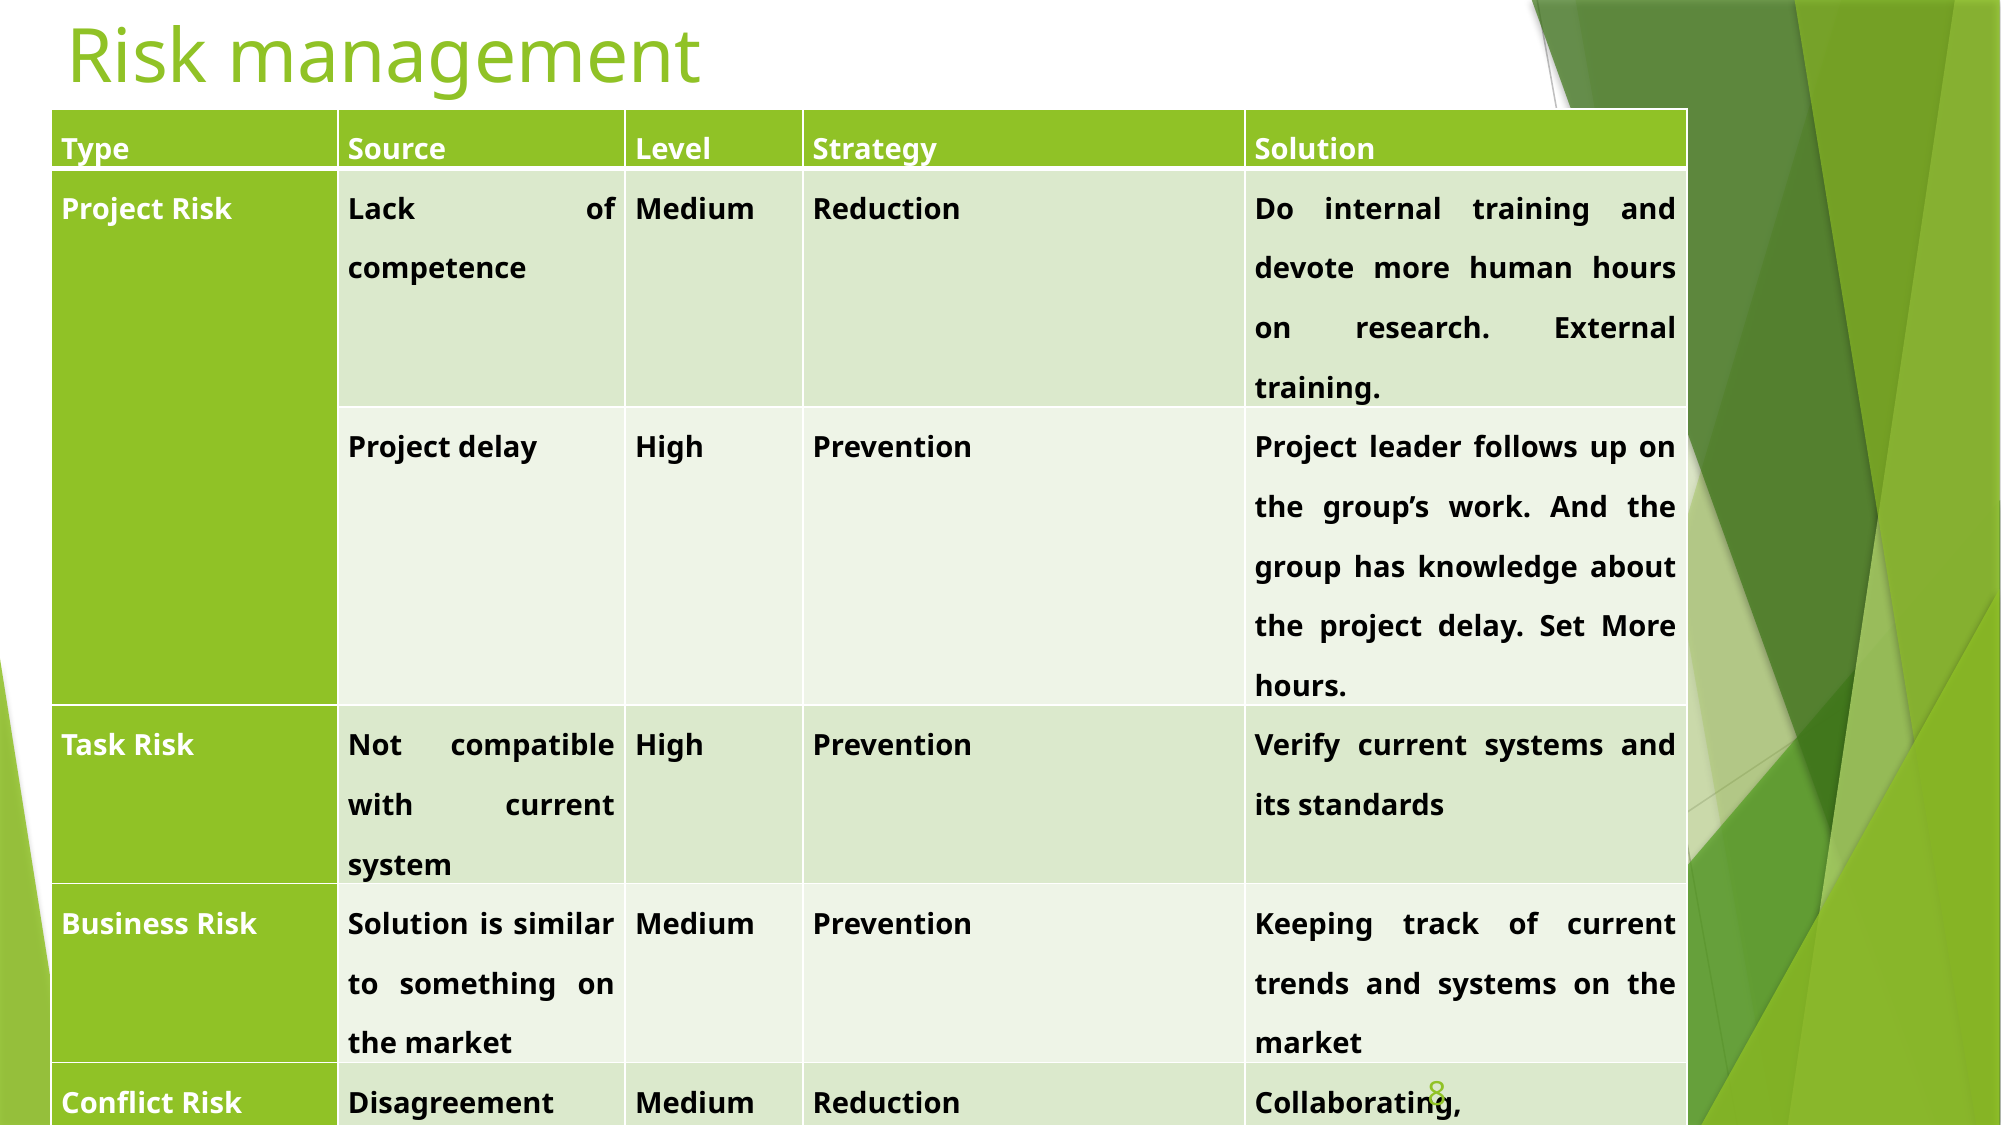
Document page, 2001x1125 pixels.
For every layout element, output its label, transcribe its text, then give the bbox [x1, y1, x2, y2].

table_cell High [626, 408, 802, 704]
table_cell Prevention [804, 408, 1244, 704]
table_cell Task Risk [52, 706, 337, 883]
table_cell Do internal training and devote more human hours on research. External training. [1246, 171, 1686, 406]
table_cell Prevention [804, 884, 1244, 1062]
table_cell Keeping track of current trends and systems on the market [1246, 884, 1686, 1062]
table_header Type [52, 110, 337, 166]
table_header Source [339, 110, 624, 166]
table_cell Reduction [804, 171, 1244, 406]
table_cell Conflict Risk [52, 1063, 337, 1125]
table_cell Collaborating, Compromising, Smoothing, Forcing, and Withdrawing [1246, 1063, 1686, 1125]
table_cell Medium [626, 884, 802, 1062]
table_cell Reduction [804, 1063, 1244, 1125]
table_cell Medium [626, 171, 802, 406]
table_cell Solution is similar to something on the market [339, 884, 624, 1062]
table_header Solution [1246, 110, 1686, 166]
table_cell Verify current systems and its standards [1246, 706, 1686, 883]
table_cell High [626, 706, 802, 883]
table_cell Medium [626, 1063, 802, 1125]
table_cell Project delay [339, 408, 624, 704]
table_cell Business Risk [52, 884, 337, 1062]
title Risk management [51, 0, 1777, 218]
table_cell Prevention [804, 706, 1244, 883]
table_cell Disagreement over project issues [339, 1063, 624, 1125]
table_cell Project leader follows up on the group’s work. And the group has knowledge about the project delay. Set More hours. [1246, 408, 1686, 704]
table_header Level [626, 110, 802, 166]
table_cell Project Risk [52, 171, 337, 704]
table_cell Lack of competence [339, 171, 624, 406]
table_header Strategy [804, 110, 1244, 166]
slide_number 8 [1349, 1065, 1462, 1125]
table_cell Not compatible with current system [339, 706, 624, 883]
